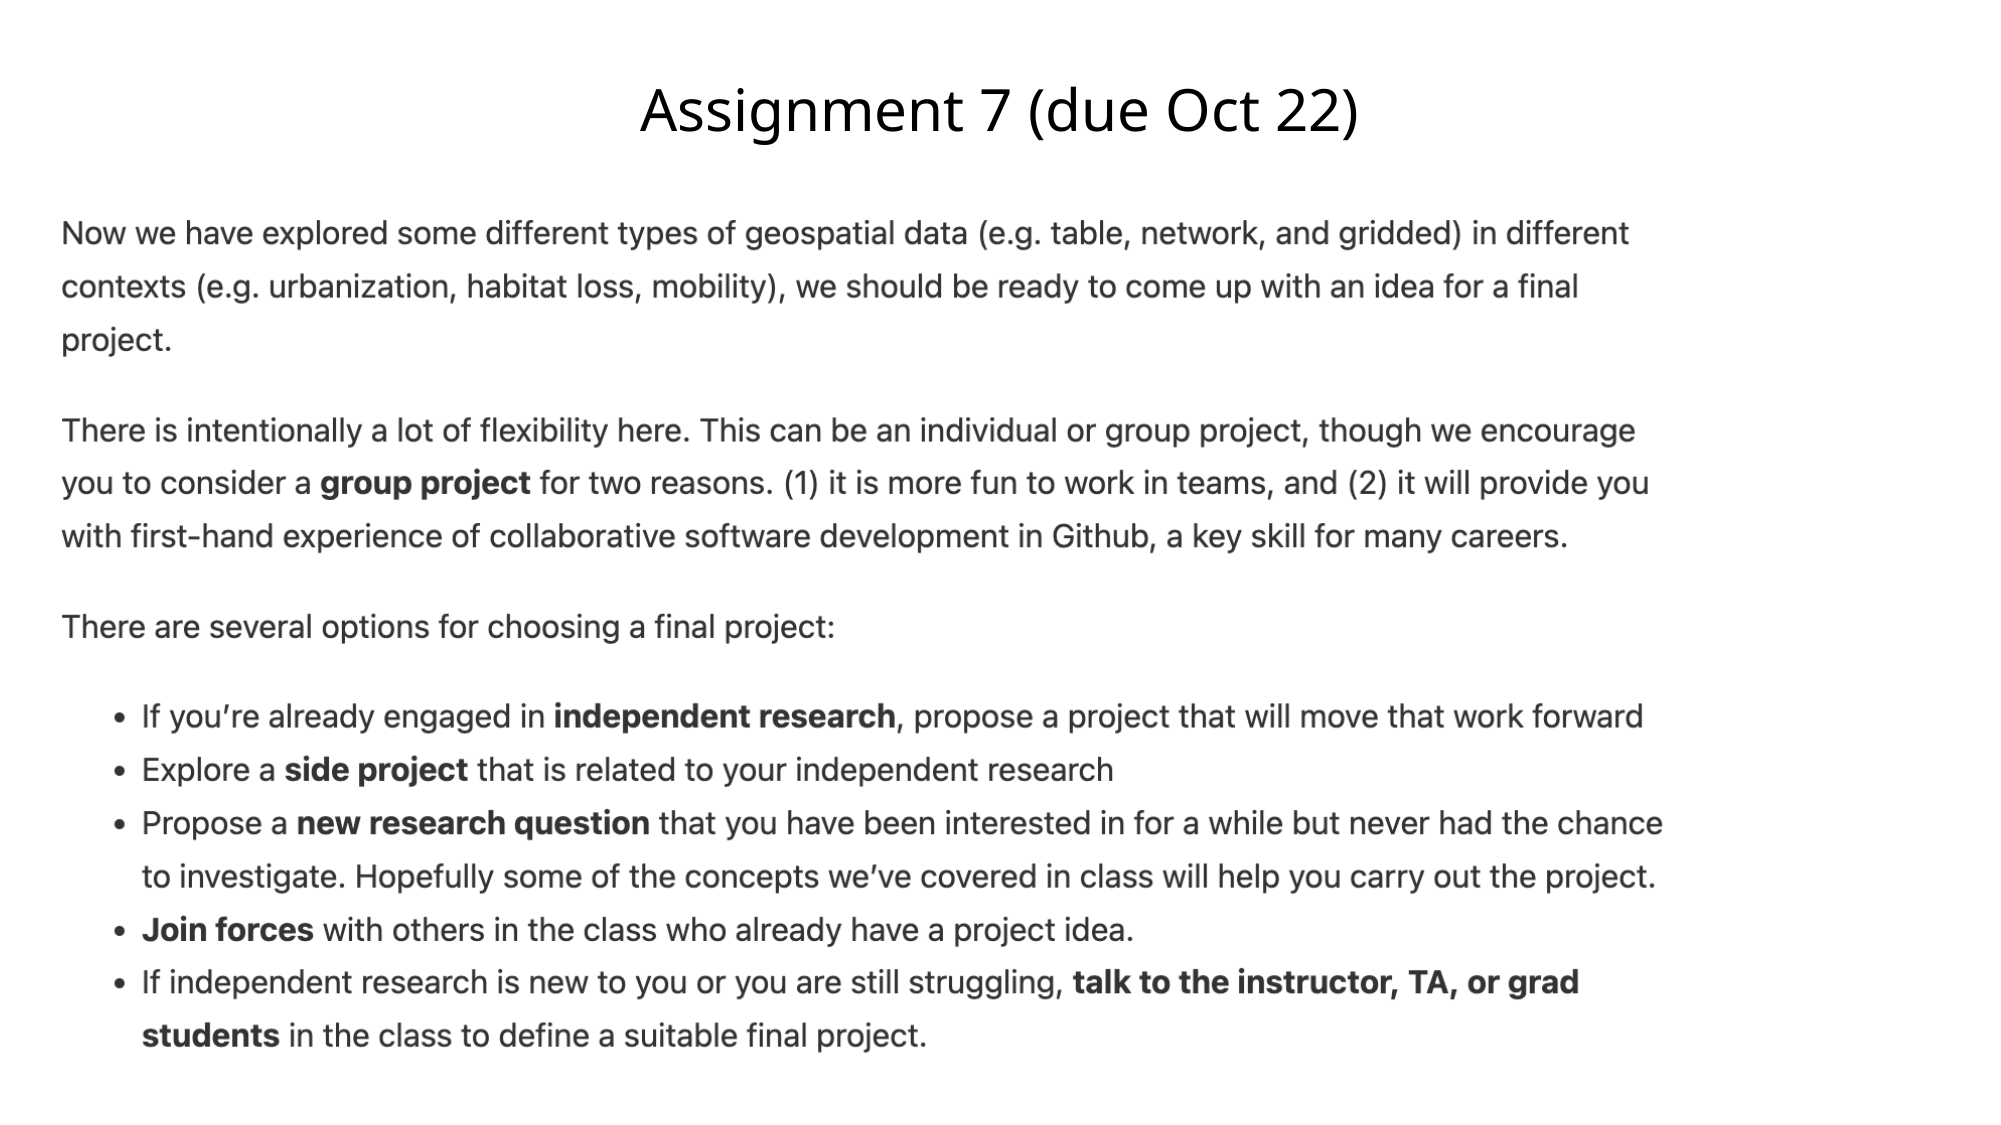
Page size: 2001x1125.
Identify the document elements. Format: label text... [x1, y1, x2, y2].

text_box Assignment 7 (due Oct 22) [324, 35, 1676, 163]
picture [39, 196, 1695, 1091]
